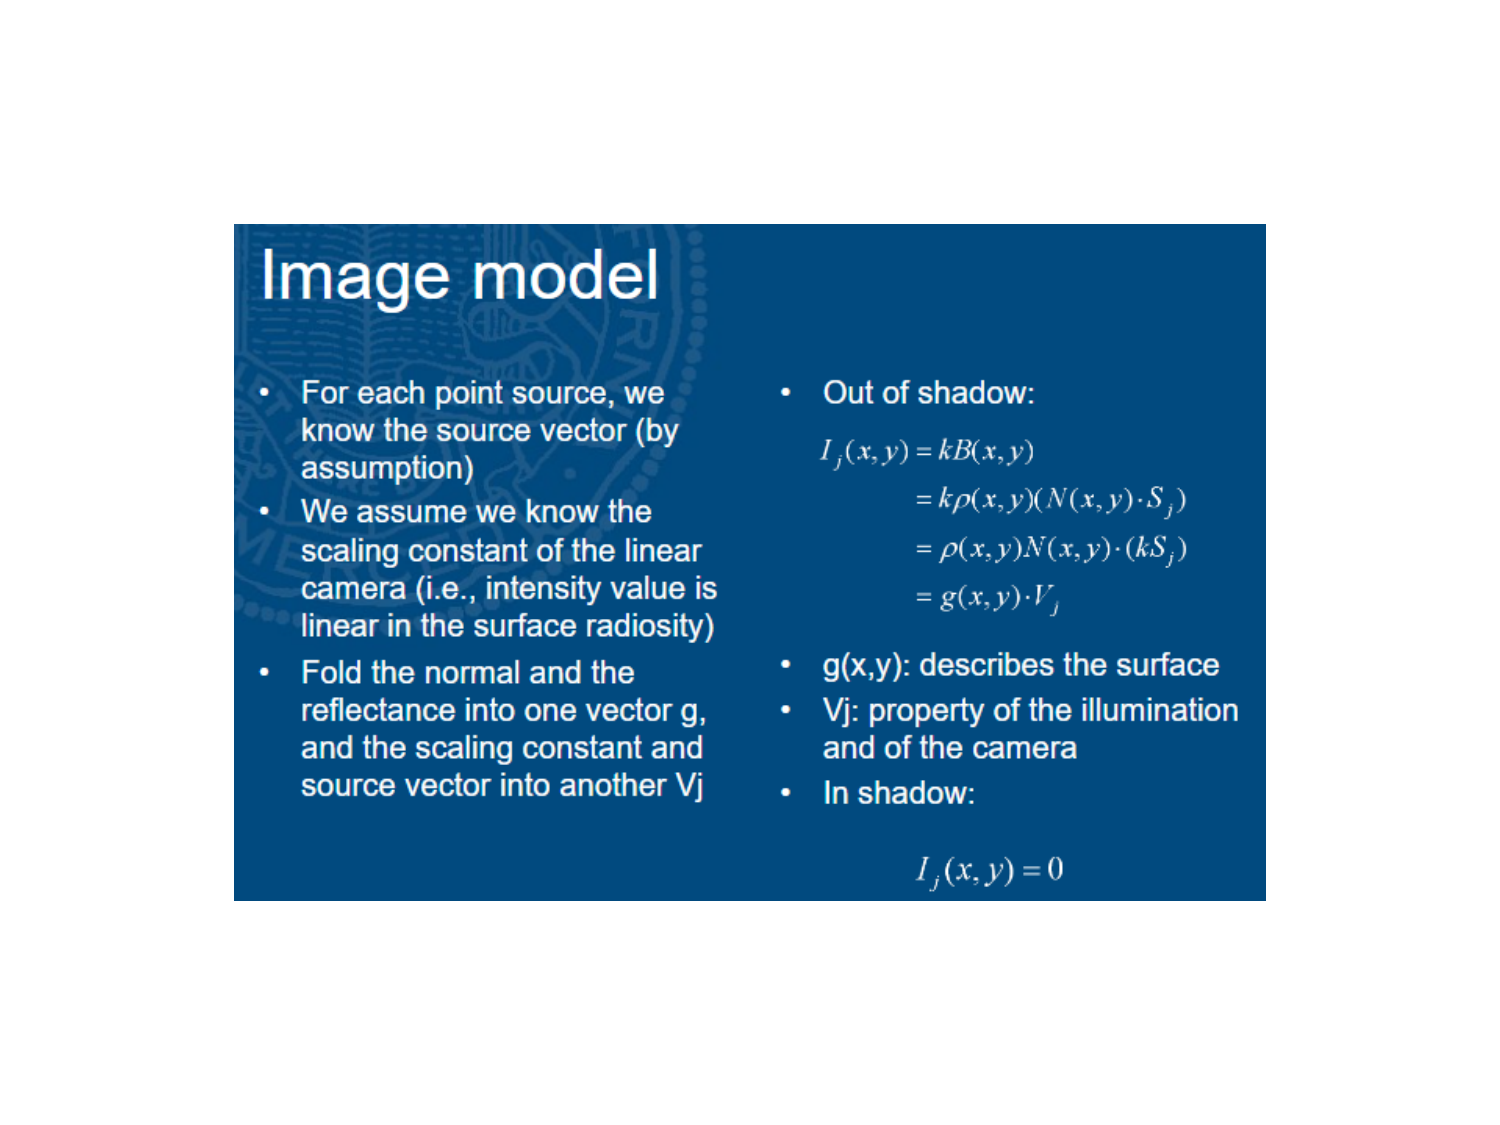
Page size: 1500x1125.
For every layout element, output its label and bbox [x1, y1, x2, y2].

picture [234, 223, 1266, 901]
